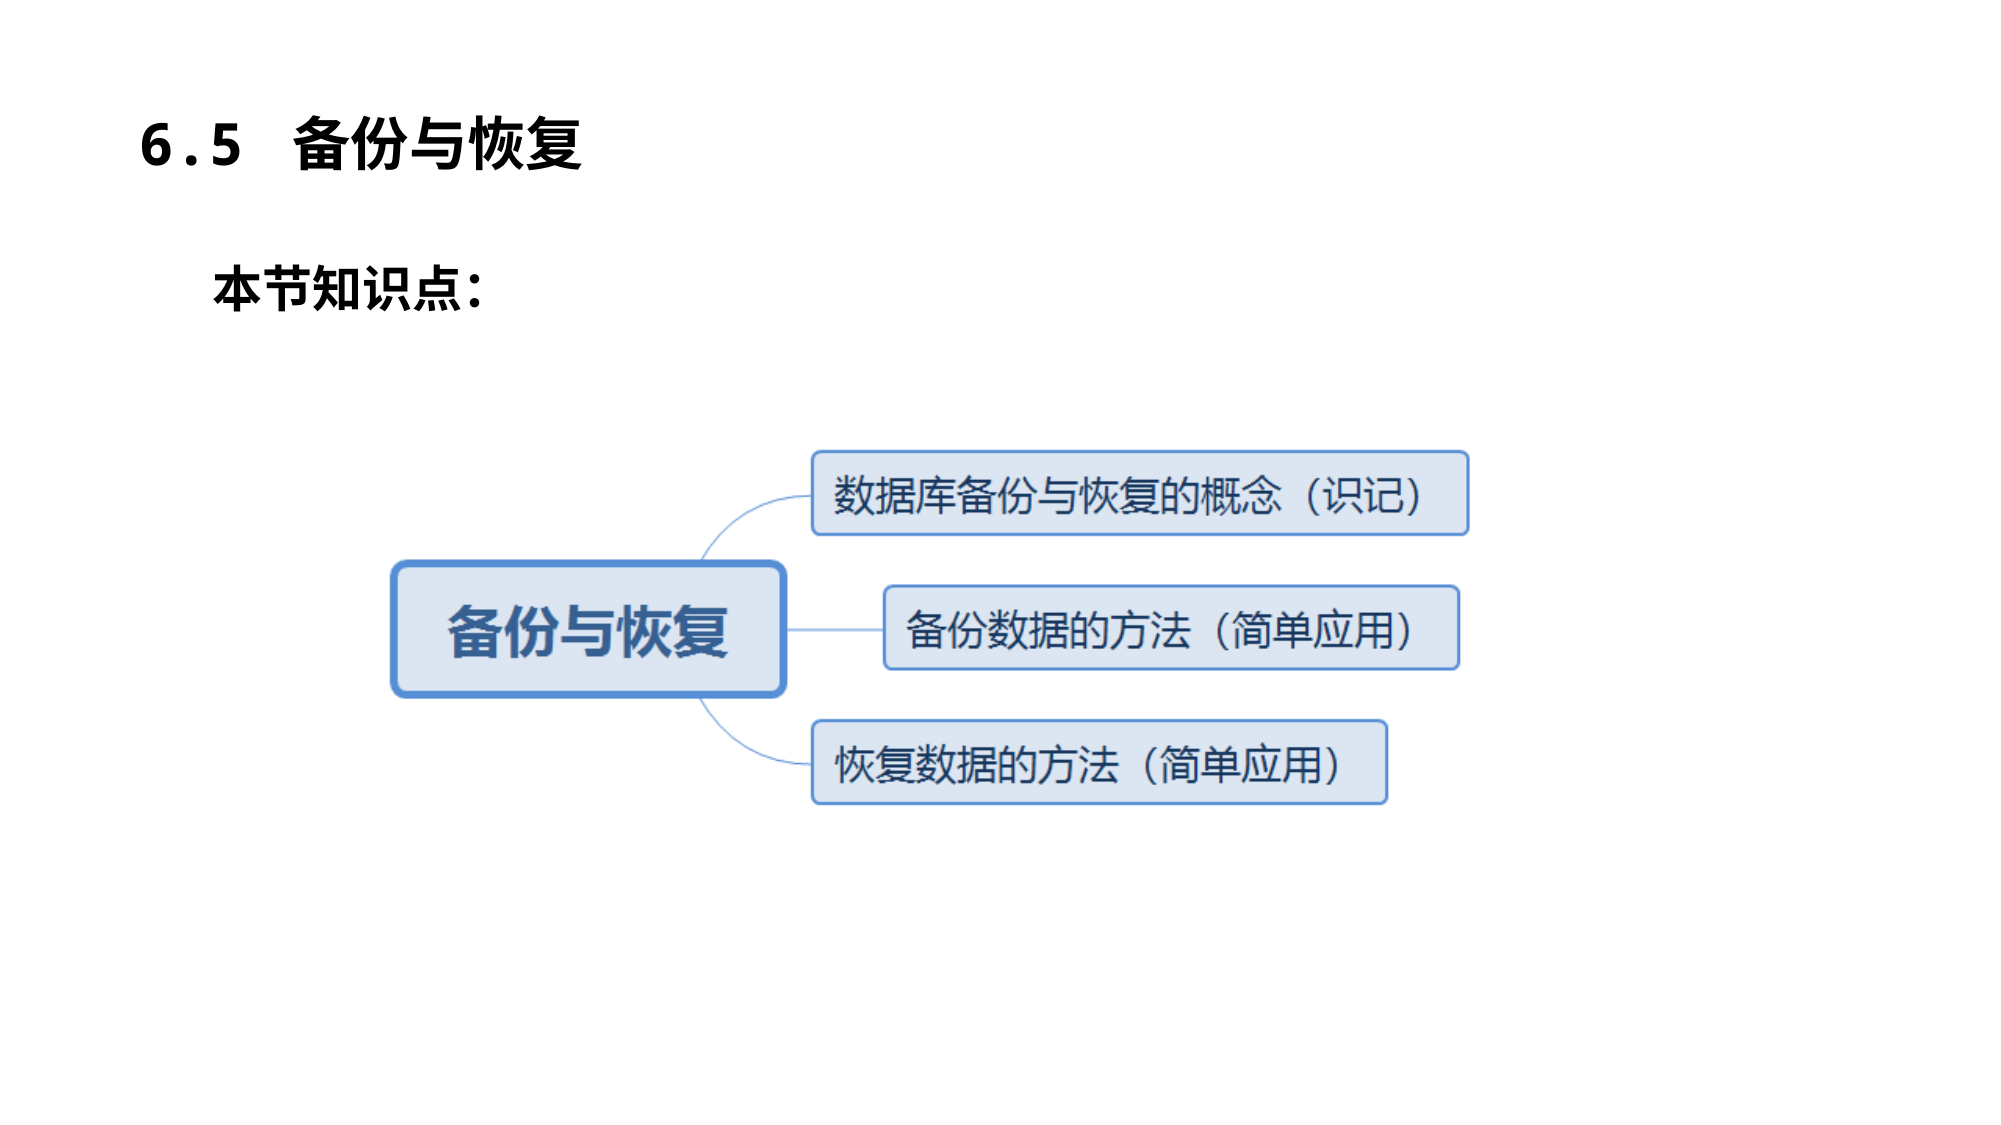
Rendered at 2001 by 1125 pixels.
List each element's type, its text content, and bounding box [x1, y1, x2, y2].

text_box 6.5 备份与恢复 [120, 97, 1568, 187]
text_box 本节知识点： [197, 219, 1715, 325]
picture [373, 408, 1484, 822]
